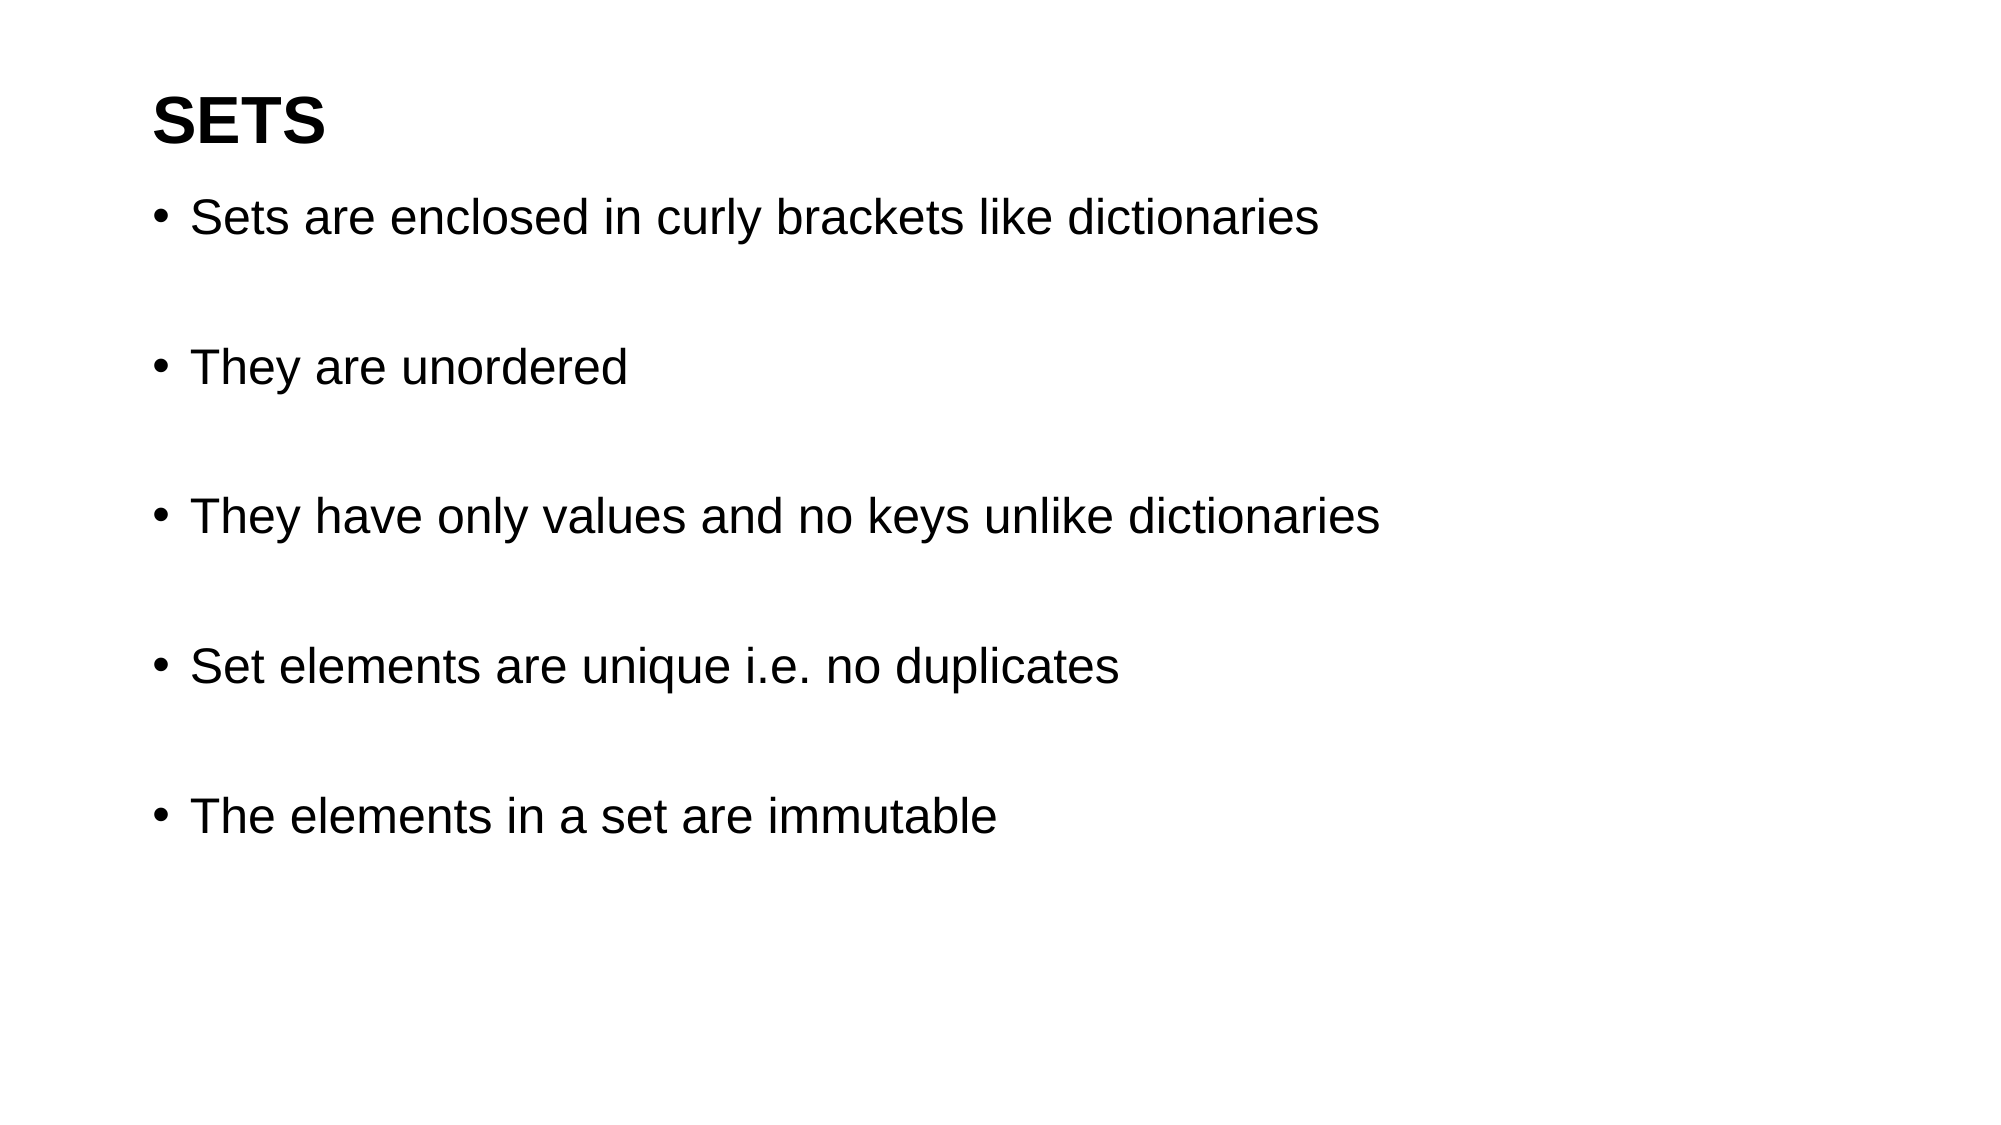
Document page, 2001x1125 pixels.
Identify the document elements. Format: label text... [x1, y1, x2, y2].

list Sets are enclosed in curly brackets like dictionaries They are unordered They have only values and no keys unlike dictionaries Set elements are unique i.e. no duplicates The elements in a set are immutable [137, 183, 1863, 1014]
title SETS [137, 59, 740, 183]
